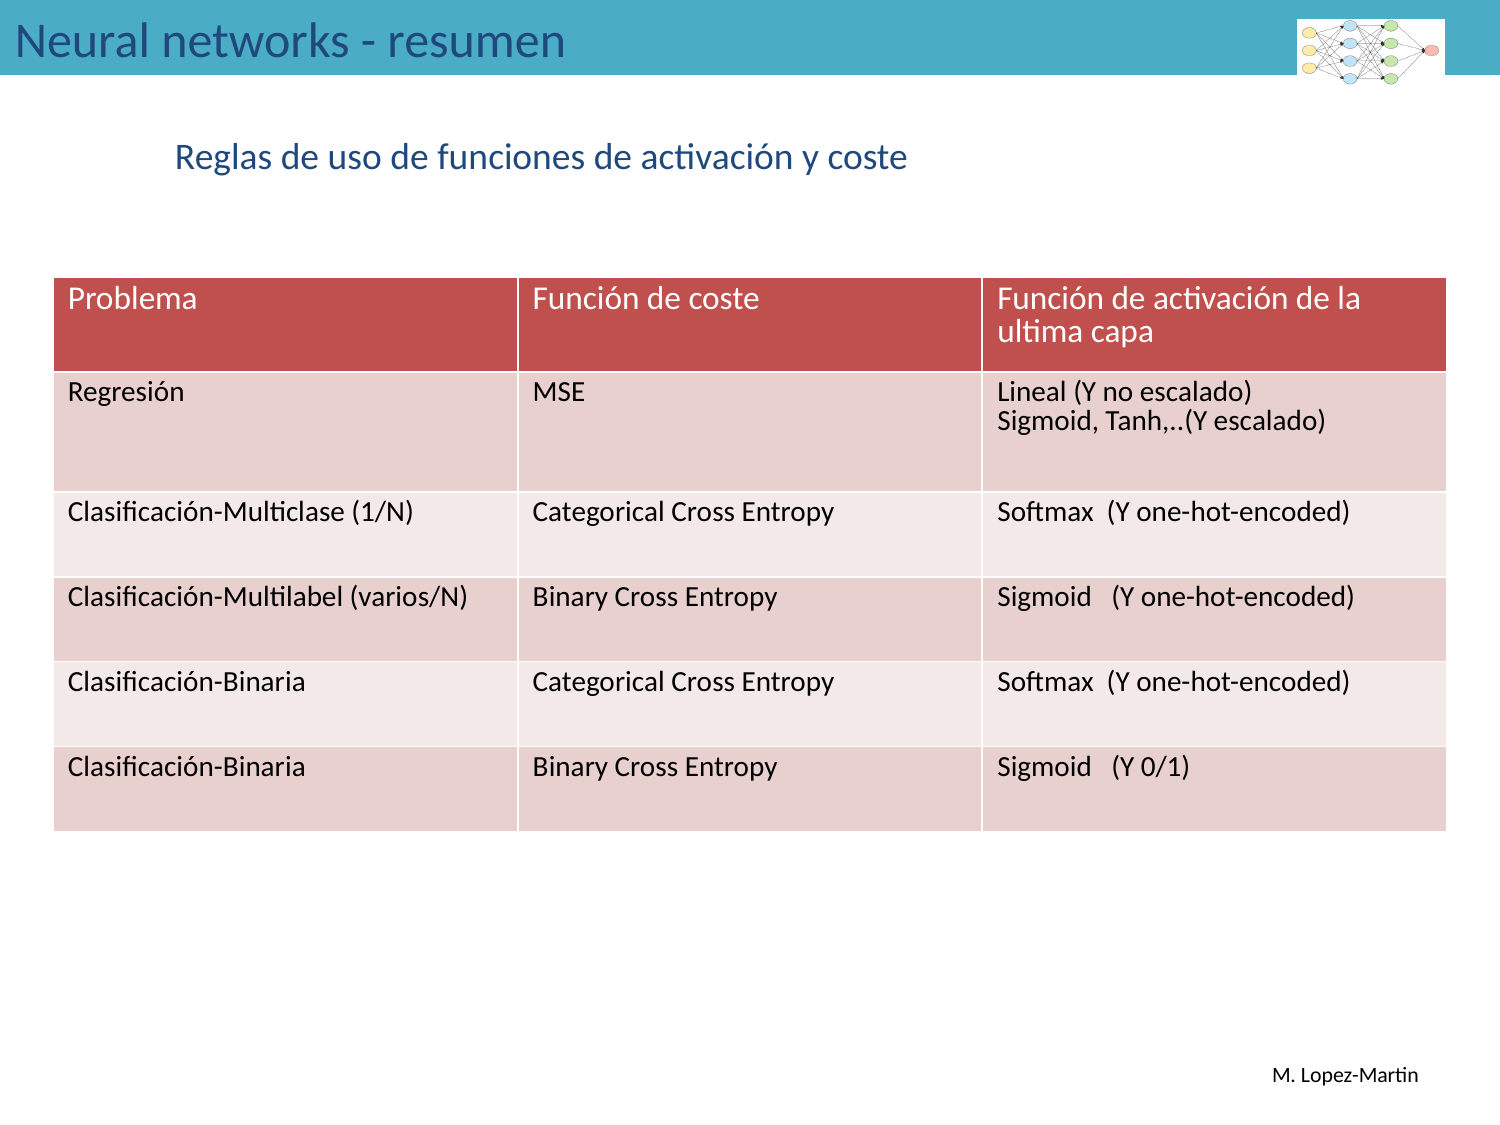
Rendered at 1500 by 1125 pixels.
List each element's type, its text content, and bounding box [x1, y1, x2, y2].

table_cell Sigmoid (Y one-hot-encoded) [983, 578, 1446, 661]
text_box Reglas de uso de funciones de activación y coste [160, 124, 924, 230]
table_cell Clasificación-Binaria [54, 747, 517, 831]
table_cell Clasificación-Multilabel (varios/N) [54, 578, 517, 661]
table_cell Categorical Cross Entropy [519, 493, 981, 576]
table_header Función de activación de la ultima capa [983, 278, 1446, 371]
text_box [1297, 19, 1445, 95]
table_cell Lineal (Y no escalado) Sigmoid, Tanh,..(Y escalado) [983, 373, 1446, 491]
table_cell MSE [519, 373, 981, 491]
text_box M. Lopez-Martin [1257, 1053, 1435, 1094]
table_cell Softmax (Y one-hot-encoded) [983, 493, 1446, 576]
text_box Neural networks - resumen [0, 0, 1500, 75]
table_header Función de coste [519, 278, 981, 371]
table_cell Clasificación-Binaria [54, 662, 517, 746]
table_cell Binary Cross Entropy [519, 578, 981, 661]
table_cell Softmax (Y one-hot-encoded) [983, 662, 1446, 746]
table_cell Binary Cross Entropy [519, 747, 981, 831]
table_cell Clasificación-Multiclase (1/N) [54, 493, 517, 576]
table_cell Regresión [54, 373, 517, 491]
table_cell Categorical Cross Entropy [519, 662, 981, 746]
table_cell Sigmoid (Y 0/1) [983, 747, 1446, 831]
table_header Problema [54, 278, 517, 371]
